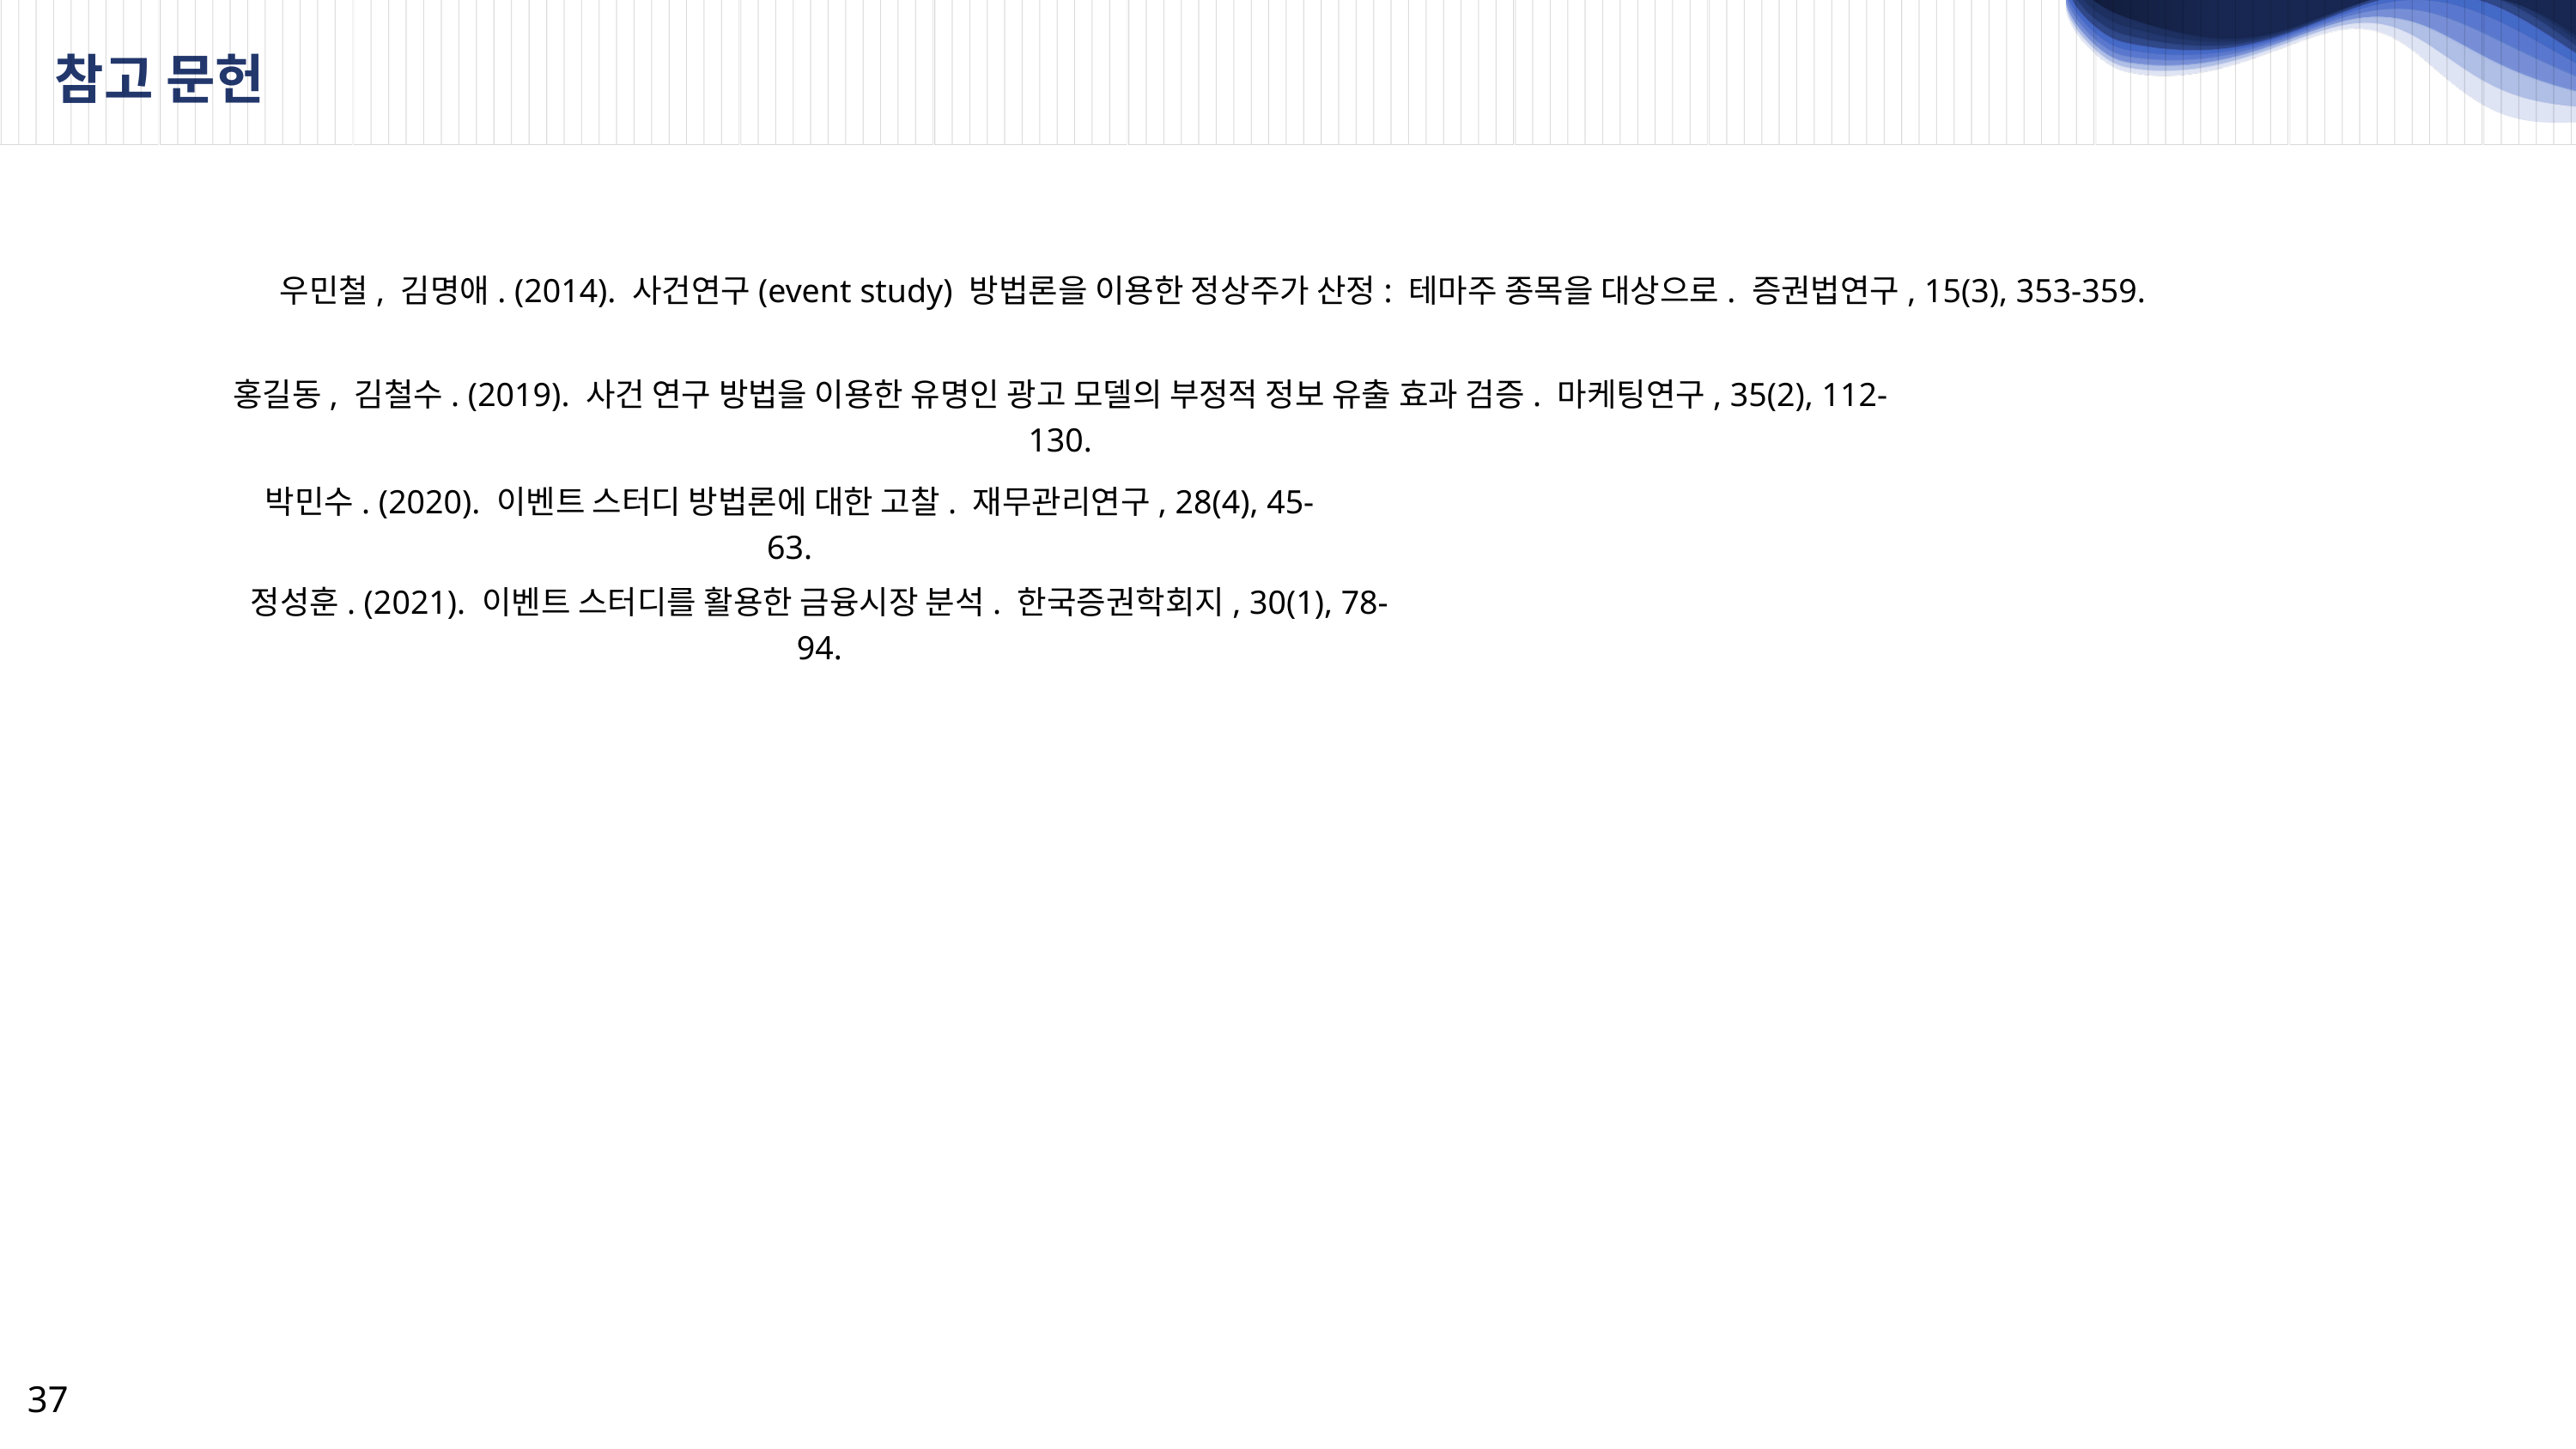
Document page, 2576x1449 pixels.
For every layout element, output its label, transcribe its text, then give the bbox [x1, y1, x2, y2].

text_box 박민수. (2020). 이벤트 스터디 방법론에 대한 고찰. 재무관리연구, 28(4), 45-63. [258, 475, 1321, 566]
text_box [0, 0, 2576, 145]
text_box 정성훈. (2021). 이벤트 스터디를 활용한 금융시장 분석. 한국증권학회지, 30(1), 78-94. [243, 575, 1395, 666]
text_box 홍길동, 김철수. (2019). 사건 연구 방법을 이용한 유명인 광고 모델의 부정적 정보 유출 효과 검증. 마케팅연구, 35(2), 112-130. [219, 367, 1902, 458]
text_box 우민철, 김명애. (2014). 사건연구(event study) 방법론을 이용한 정상주가 산정: 테마주 종목을 대상으로. 증권법연구, 15(3), 353-359. [279, 264, 2397, 309]
text_box 37 [27, 1369, 69, 1420]
